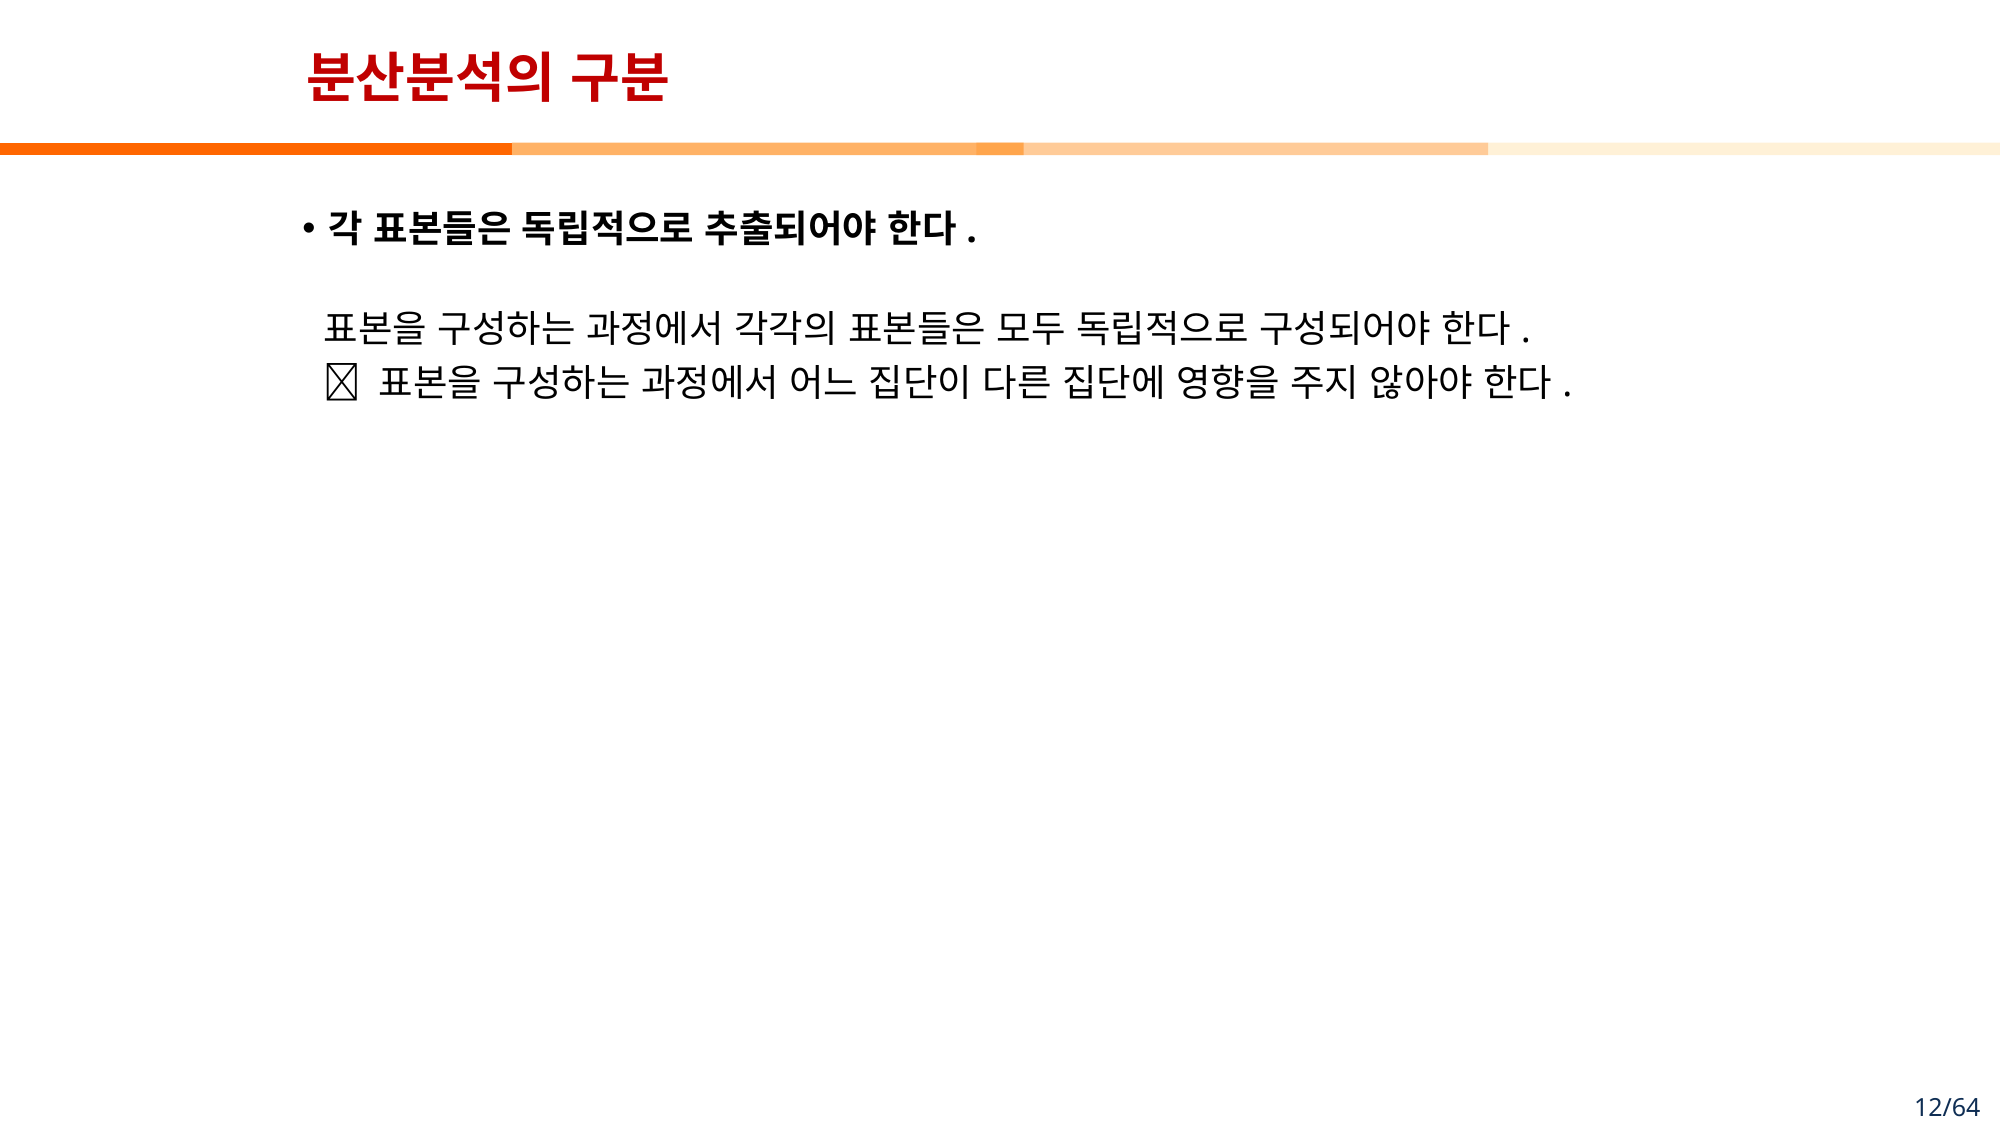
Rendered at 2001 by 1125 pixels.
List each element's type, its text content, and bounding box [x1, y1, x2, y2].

text_box 표본을 구성하는 과정에서 각각의 표본들은 모두 독립적으로 구성되어야 한다.  표본을 구성하는 과정에서 어느 집단이 다른 집단에 영향을 주지 않아야 한다. [287, 289, 1706, 362]
text_box 각 표본들은 독립적으로 추출되어야 한다. [287, 174, 1706, 248]
title 분산분석의 구분 [291, 31, 1532, 122]
